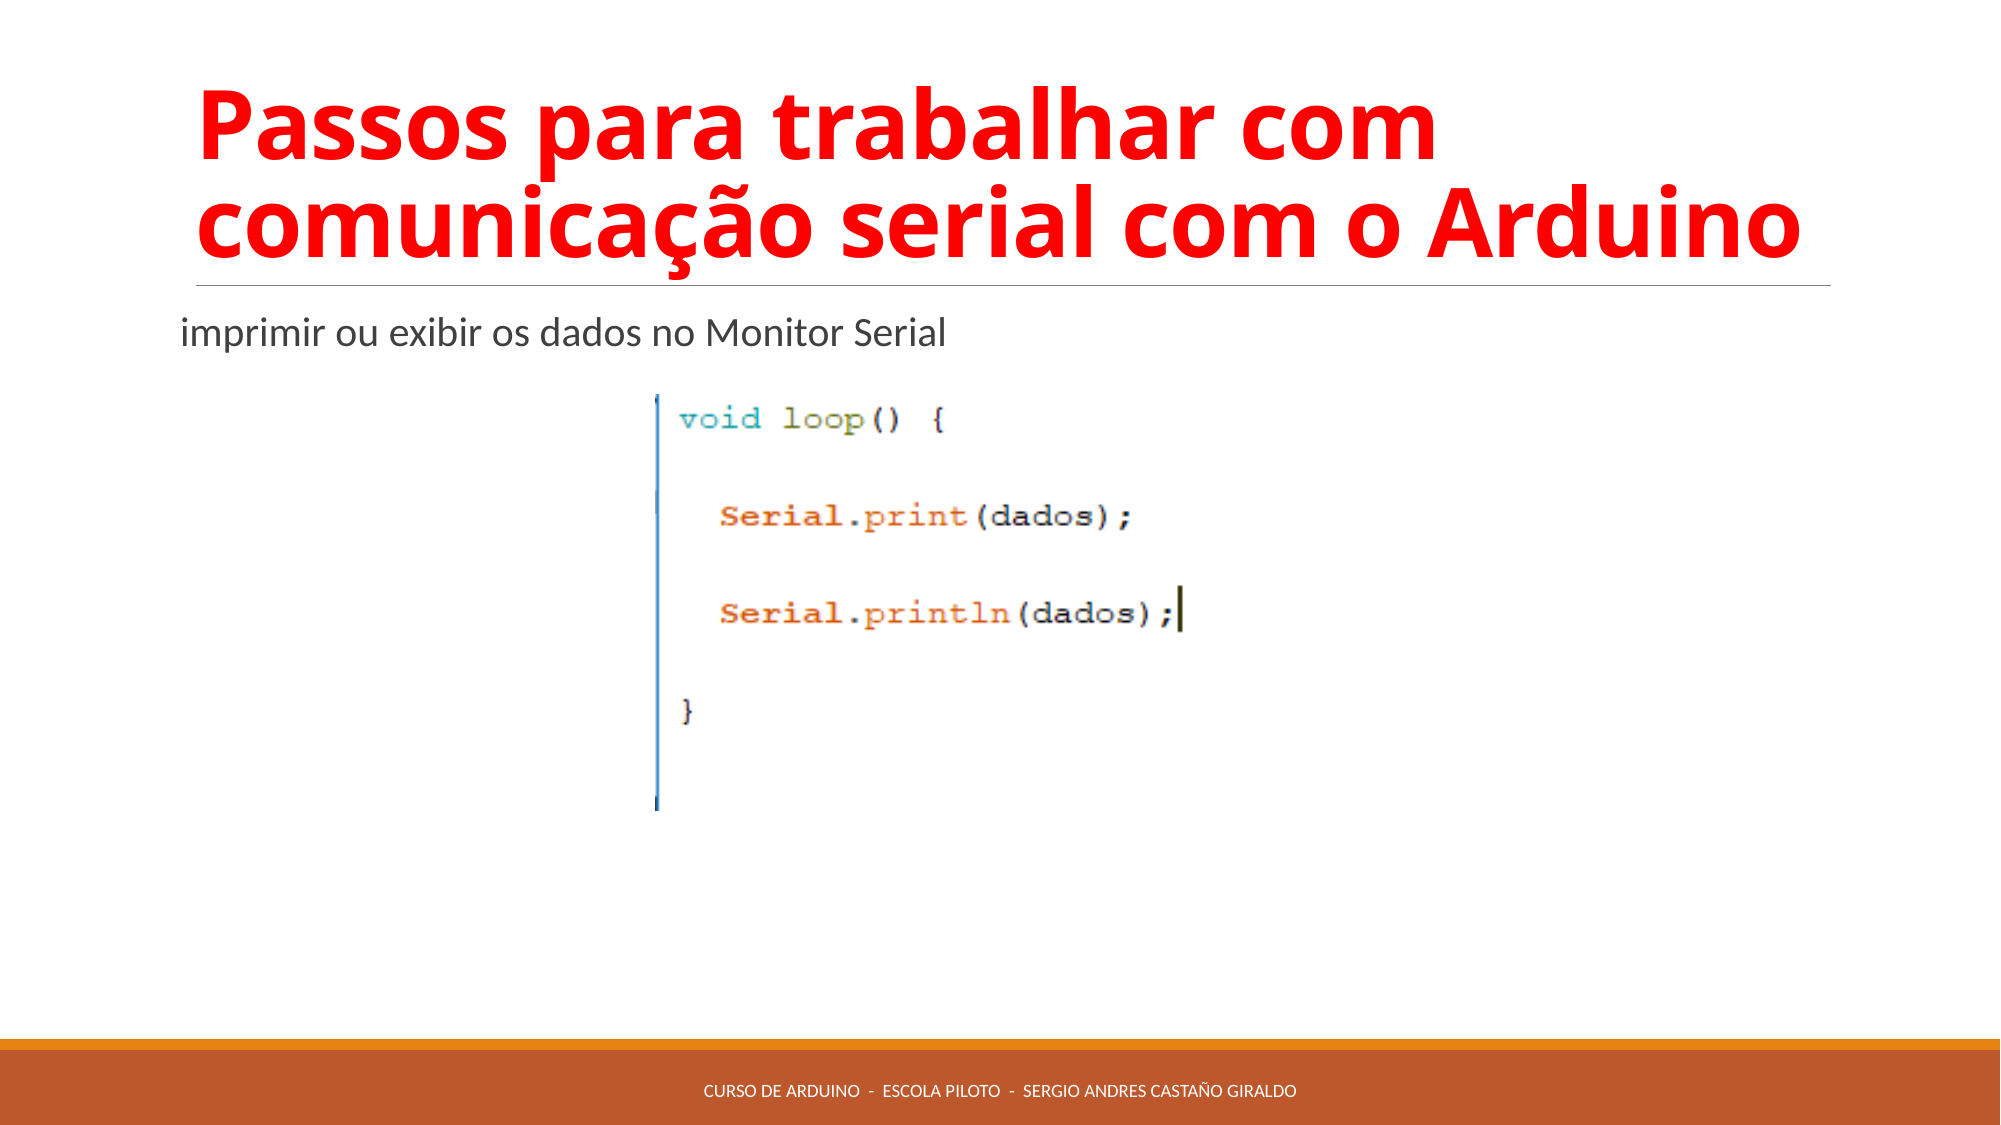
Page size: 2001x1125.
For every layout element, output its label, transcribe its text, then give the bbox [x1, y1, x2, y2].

title Passos para trabalhar com comunicação serial com o Arduino [180, 47, 1830, 285]
picture [654, 393, 1234, 812]
footer Curso de Arduino - Escola Piloto - Sergio Andres Castaño Giraldo [604, 1059, 1396, 1120]
list imprimir ou exibir os dados no Monitor Serial [180, 302, 1830, 963]
